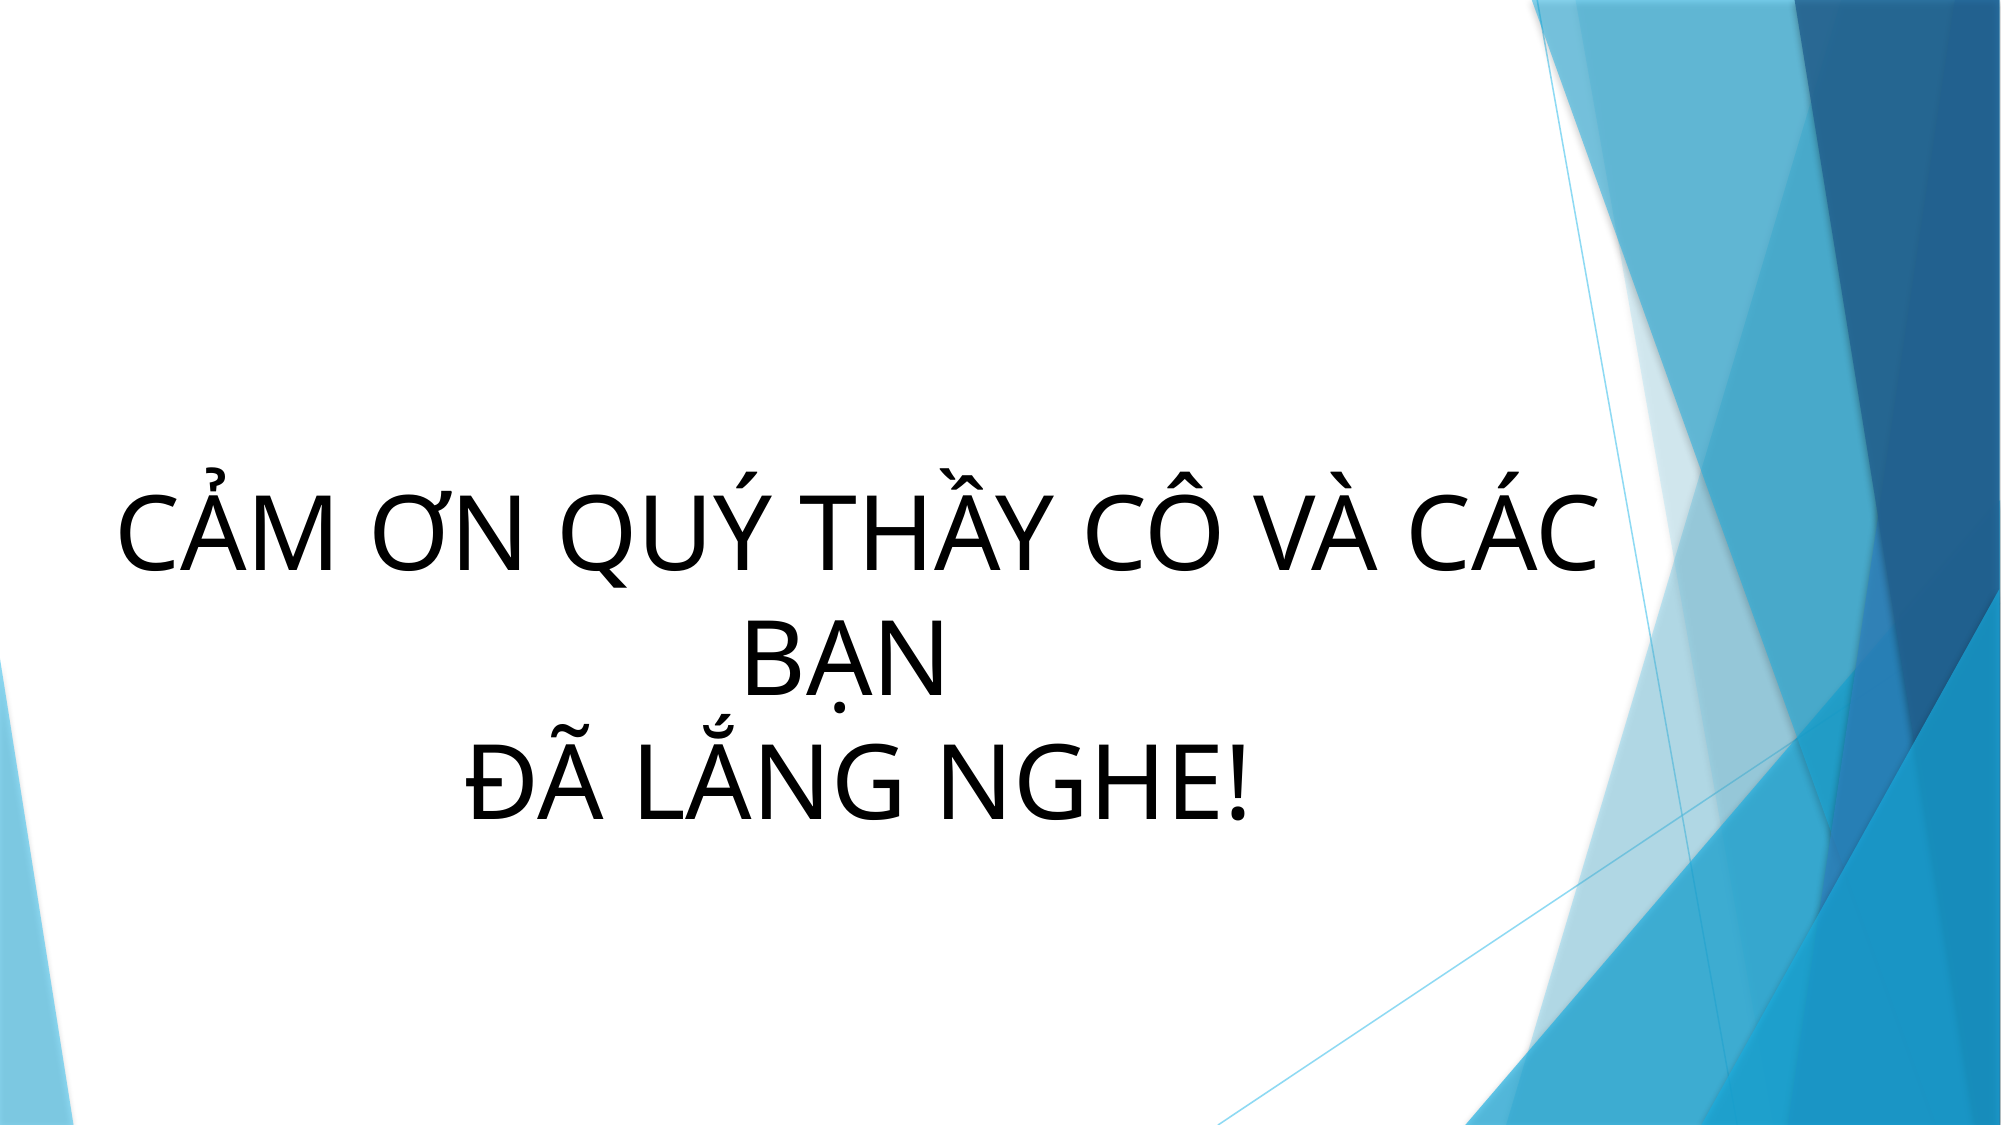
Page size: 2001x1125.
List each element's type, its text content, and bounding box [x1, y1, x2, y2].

text_box CẢM ƠN QUÝ THẦY CÔ VÀ CÁC BẠN ĐÃ LẮNG NGHE! [0, 458, 1718, 849]
